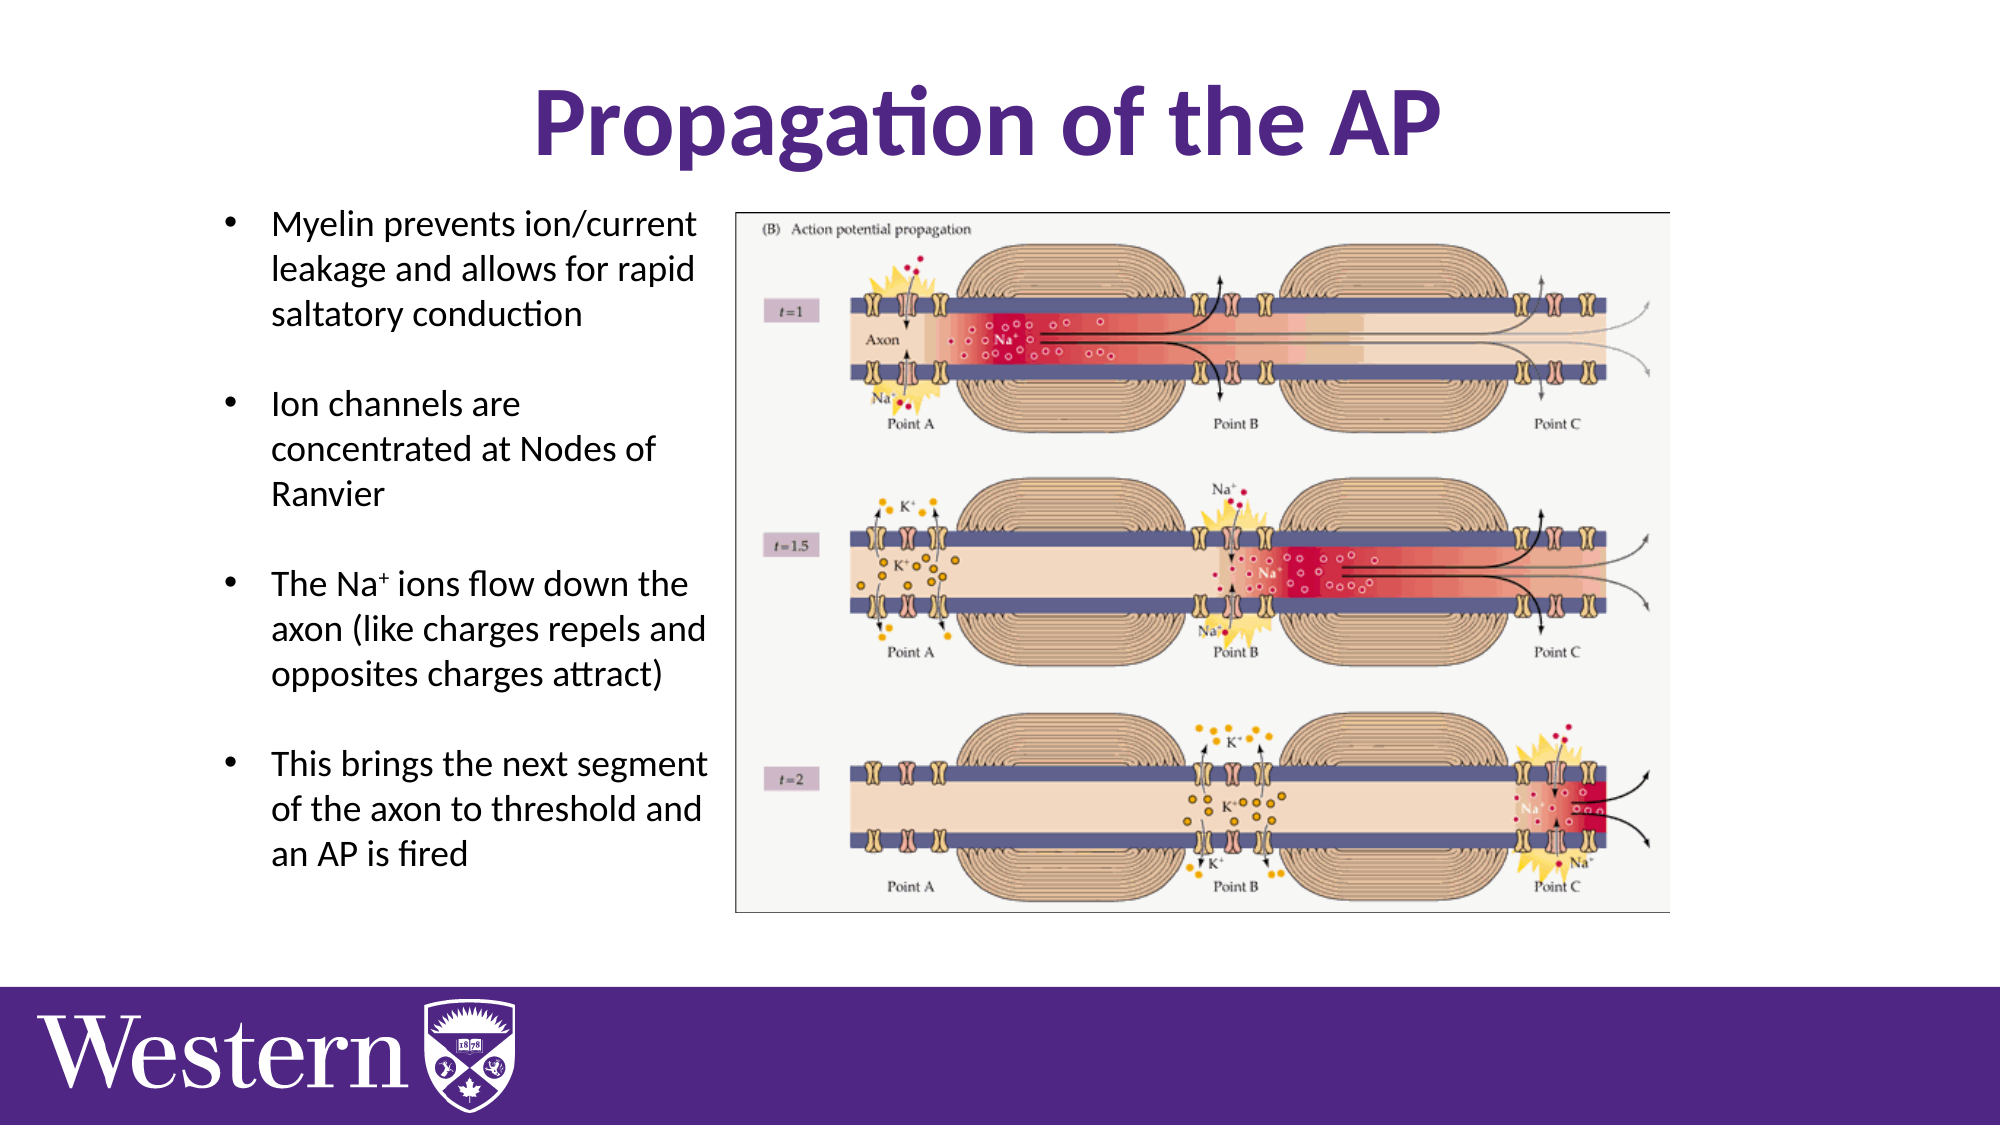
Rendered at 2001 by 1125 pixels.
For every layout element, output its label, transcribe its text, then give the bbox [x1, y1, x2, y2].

picture [37, 999, 515, 1113]
text_box [0, 986, 2000, 1125]
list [735, 212, 1670, 913]
title Propagation of the AP [137, 32, 1863, 213]
text_box Myelin prevents ion/current leakage and allows for rapid saltatory conduction Ion channels are concentrated at Nodes of Ranvier The Na+ ions flow down the axon (like charges repels and opposites charges attract) This brings the next segment of the axon to threshold and an AP is fired [209, 191, 736, 927]
